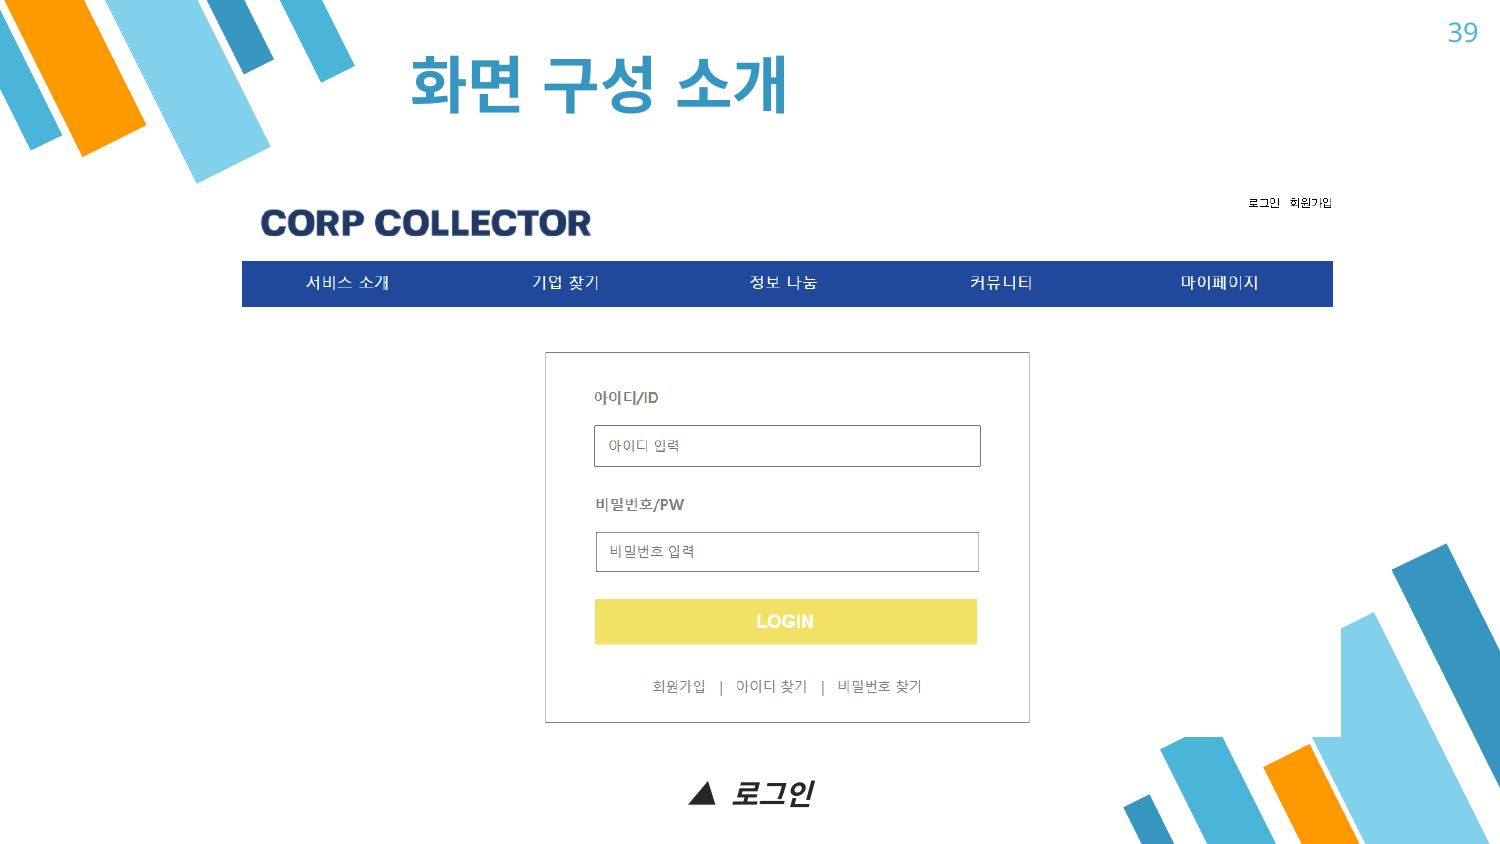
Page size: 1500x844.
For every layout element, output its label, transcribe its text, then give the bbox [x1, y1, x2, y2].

title 화면 구성 소개 [395, 24, 1341, 136]
picture [234, 185, 1341, 737]
slide_number 39 [1403, 0, 1494, 65]
text_box ▲ 로그인 [672, 769, 828, 819]
